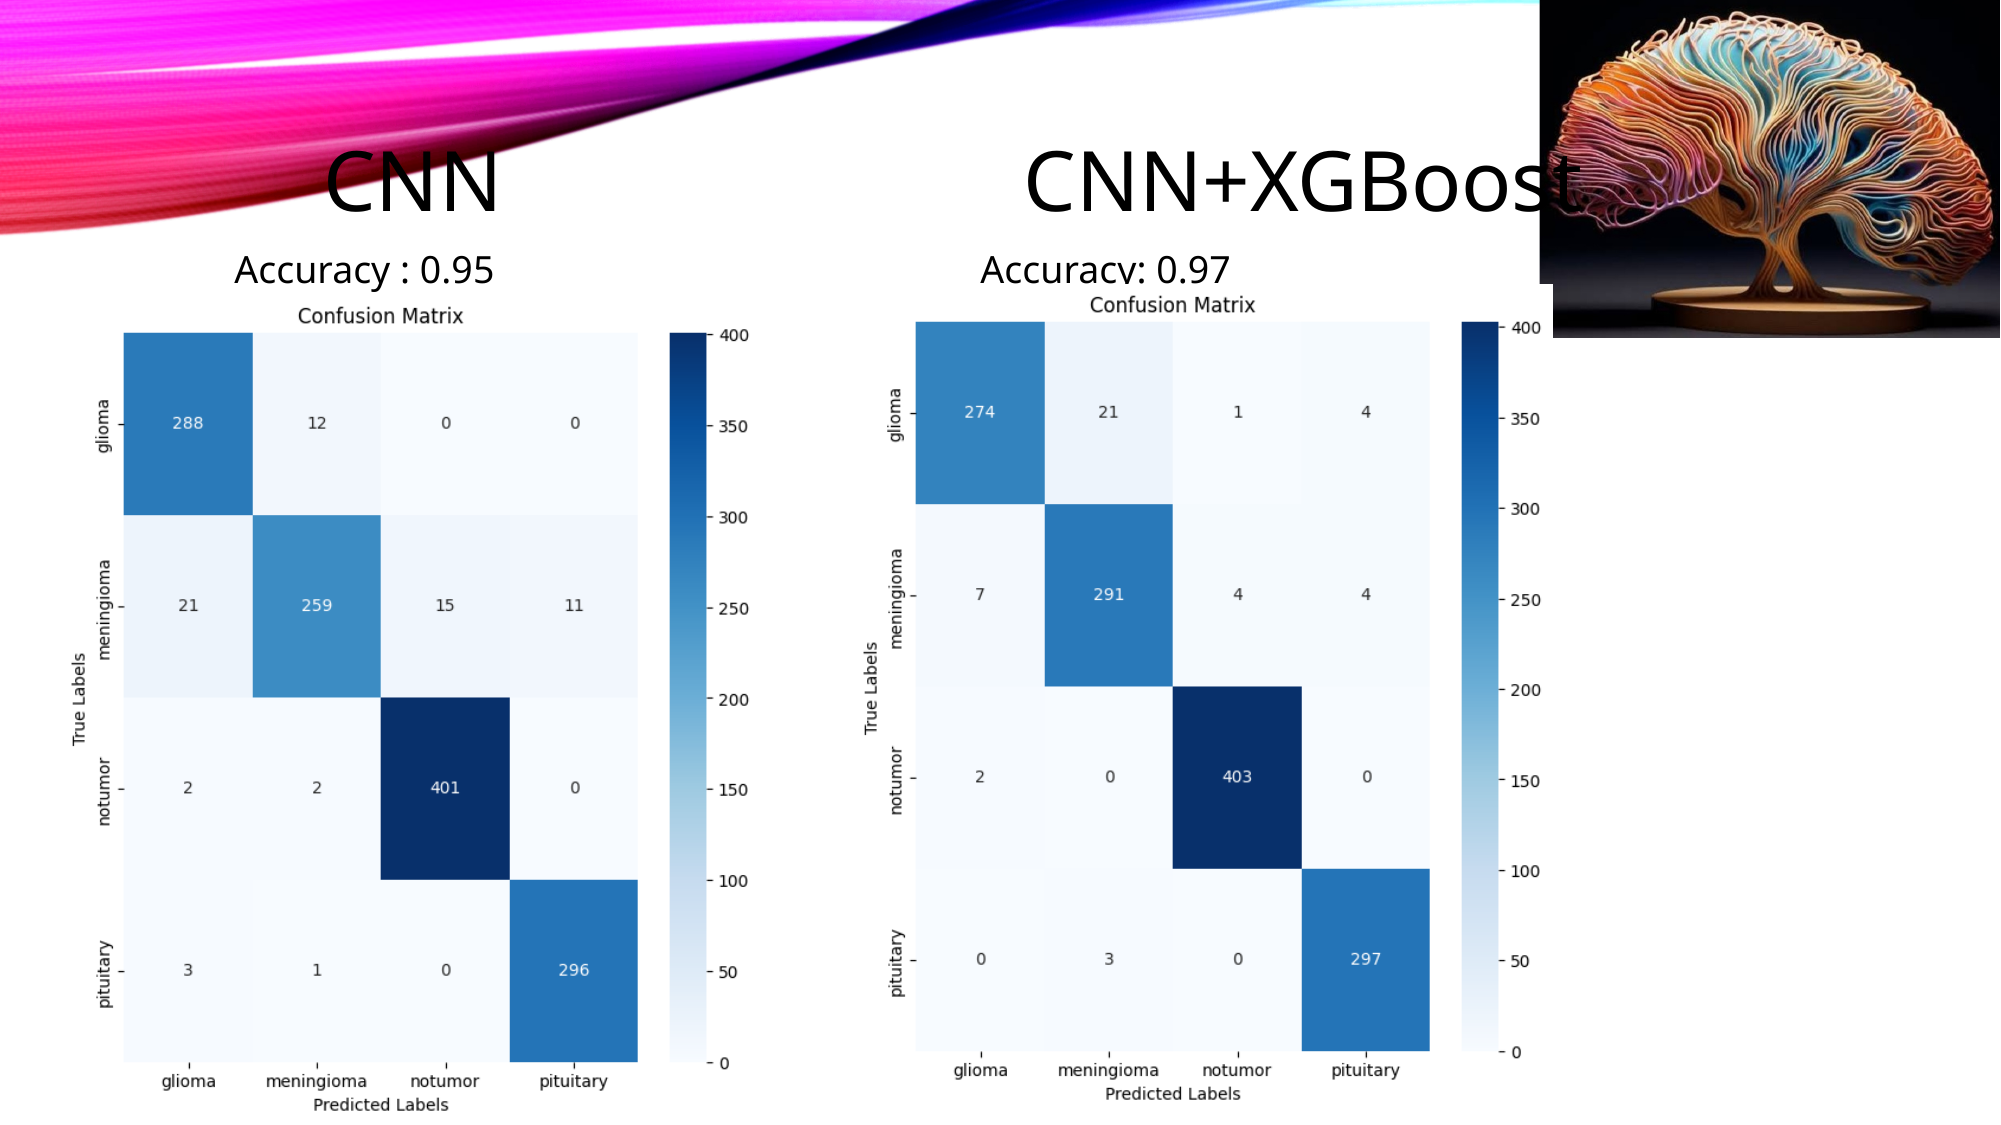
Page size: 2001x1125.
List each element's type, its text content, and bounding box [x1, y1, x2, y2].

picture [0, 0, 2000, 1115]
title CNN CNN+XGBoost [112, 88, 1649, 280]
picture [60, 295, 761, 1125]
text_box Accuracy : 0.95 Accuracy: 0.97 [92, 238, 1481, 299]
